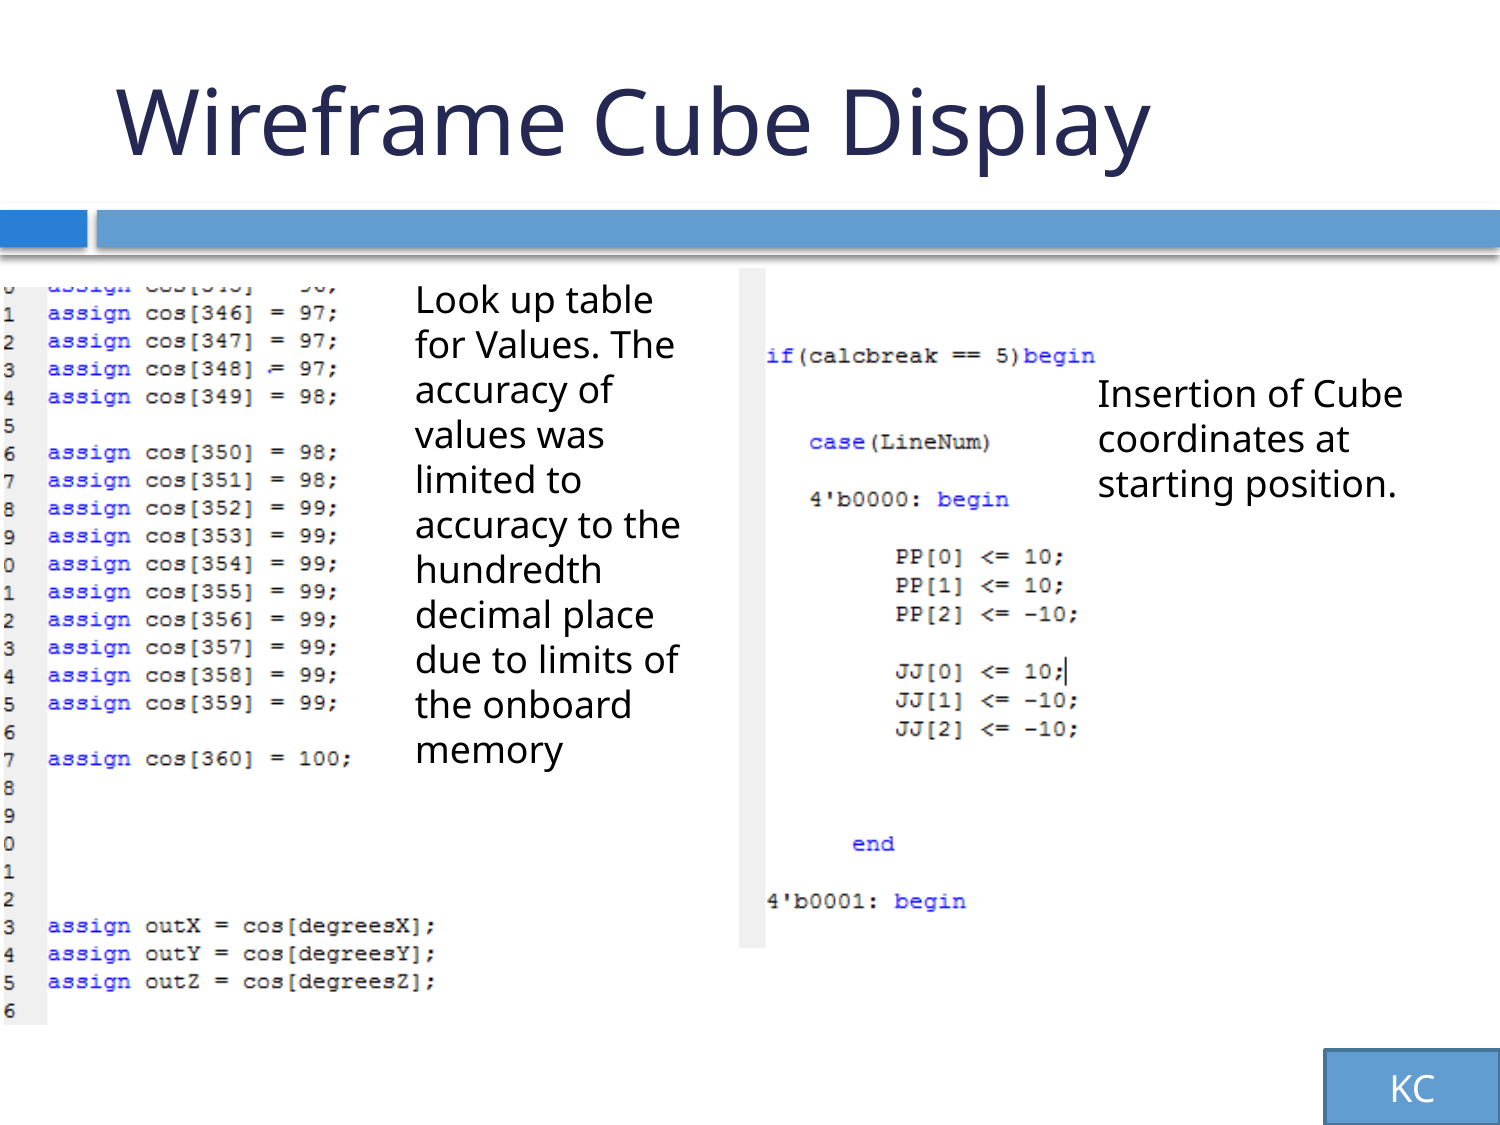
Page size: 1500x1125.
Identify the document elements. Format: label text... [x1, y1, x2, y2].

text_box Look up table for Values. The accuracy of values was limited to accuracy to the hundredth decimal place due to limits of the onboard memory [399, 268, 725, 778]
picture [738, 267, 1276, 948]
text_box Insertion of Cube coordinates at starting position. [1283, 362, 1500, 513]
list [4, 287, 459, 1026]
text_box KC [1323, 1048, 1500, 1125]
title Wireframe Cube Display [100, 37, 1438, 200]
